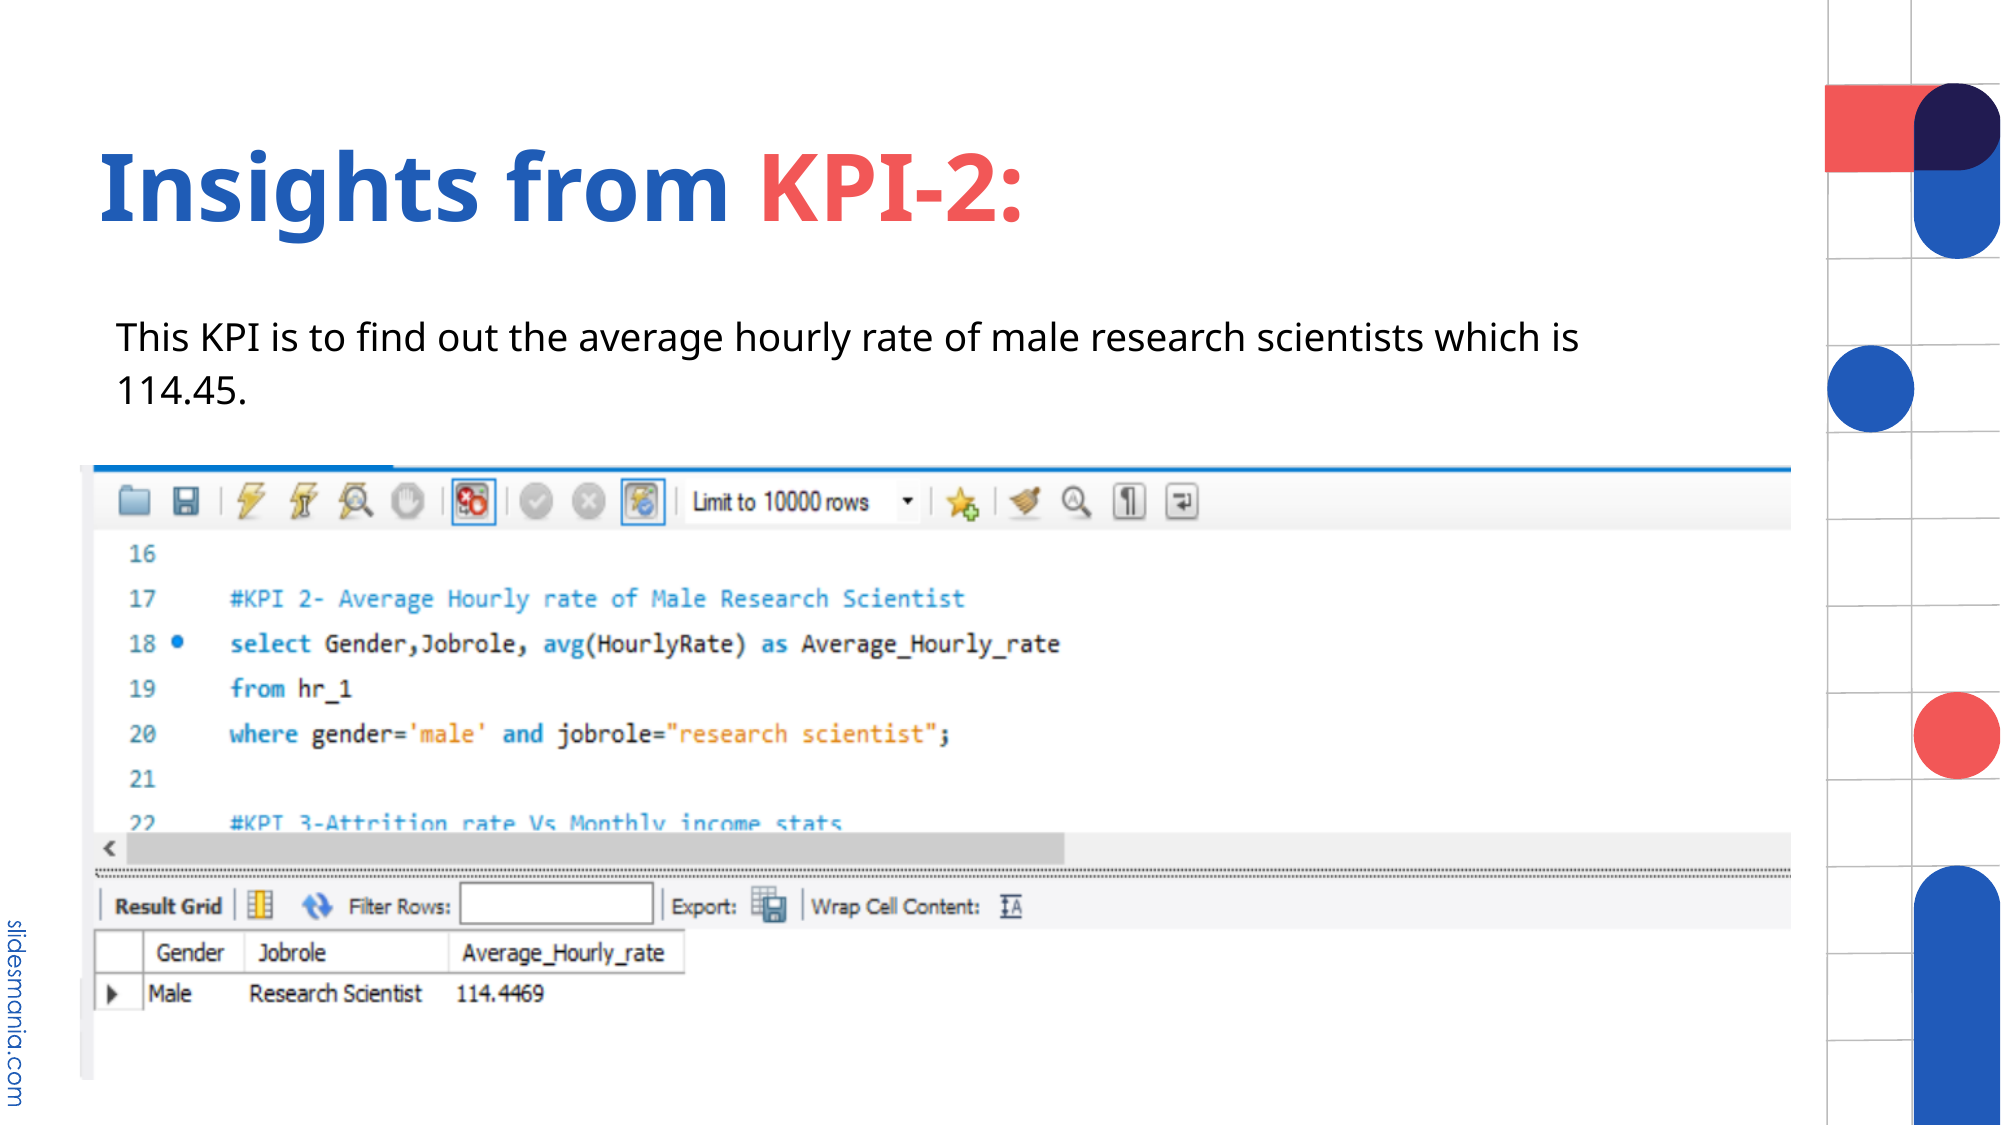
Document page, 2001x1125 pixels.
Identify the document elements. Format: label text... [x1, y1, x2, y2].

picture [79, 465, 1792, 1080]
list This KPI is to find out the average hourly rate of male research scientists which is 114.45. [95, 285, 1607, 463]
title Insights from KPI-2: [79, 129, 1745, 255]
